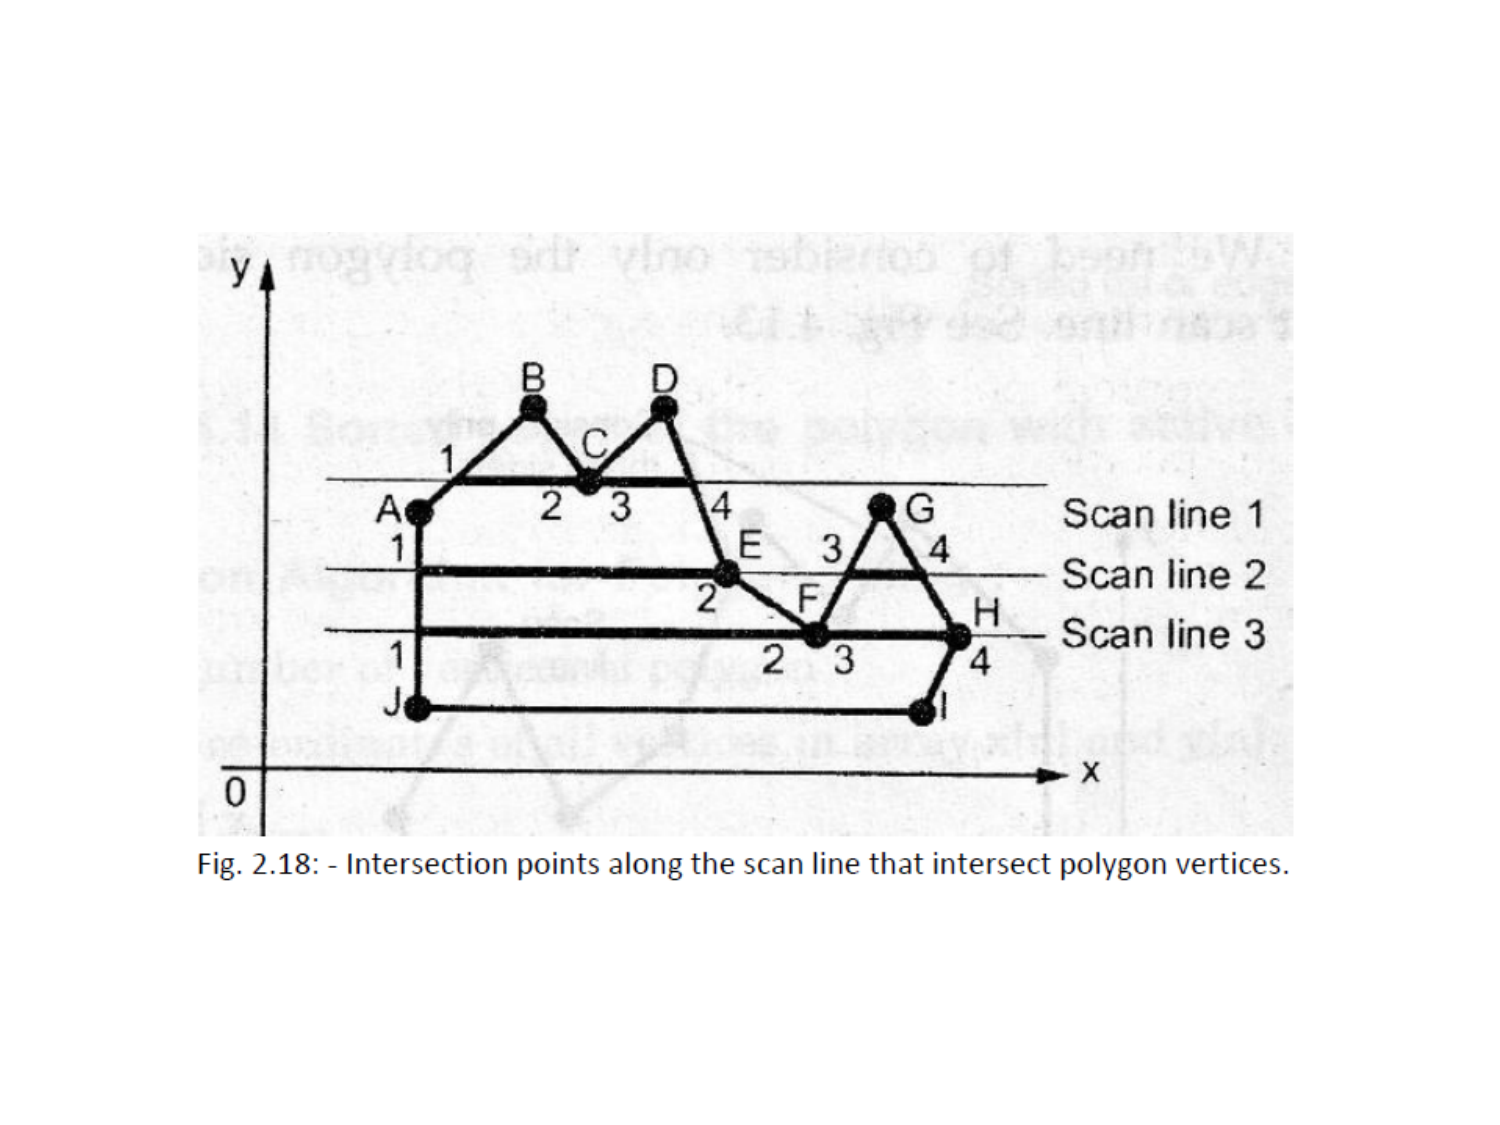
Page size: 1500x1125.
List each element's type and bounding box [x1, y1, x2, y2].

picture [114, 232, 1386, 893]
